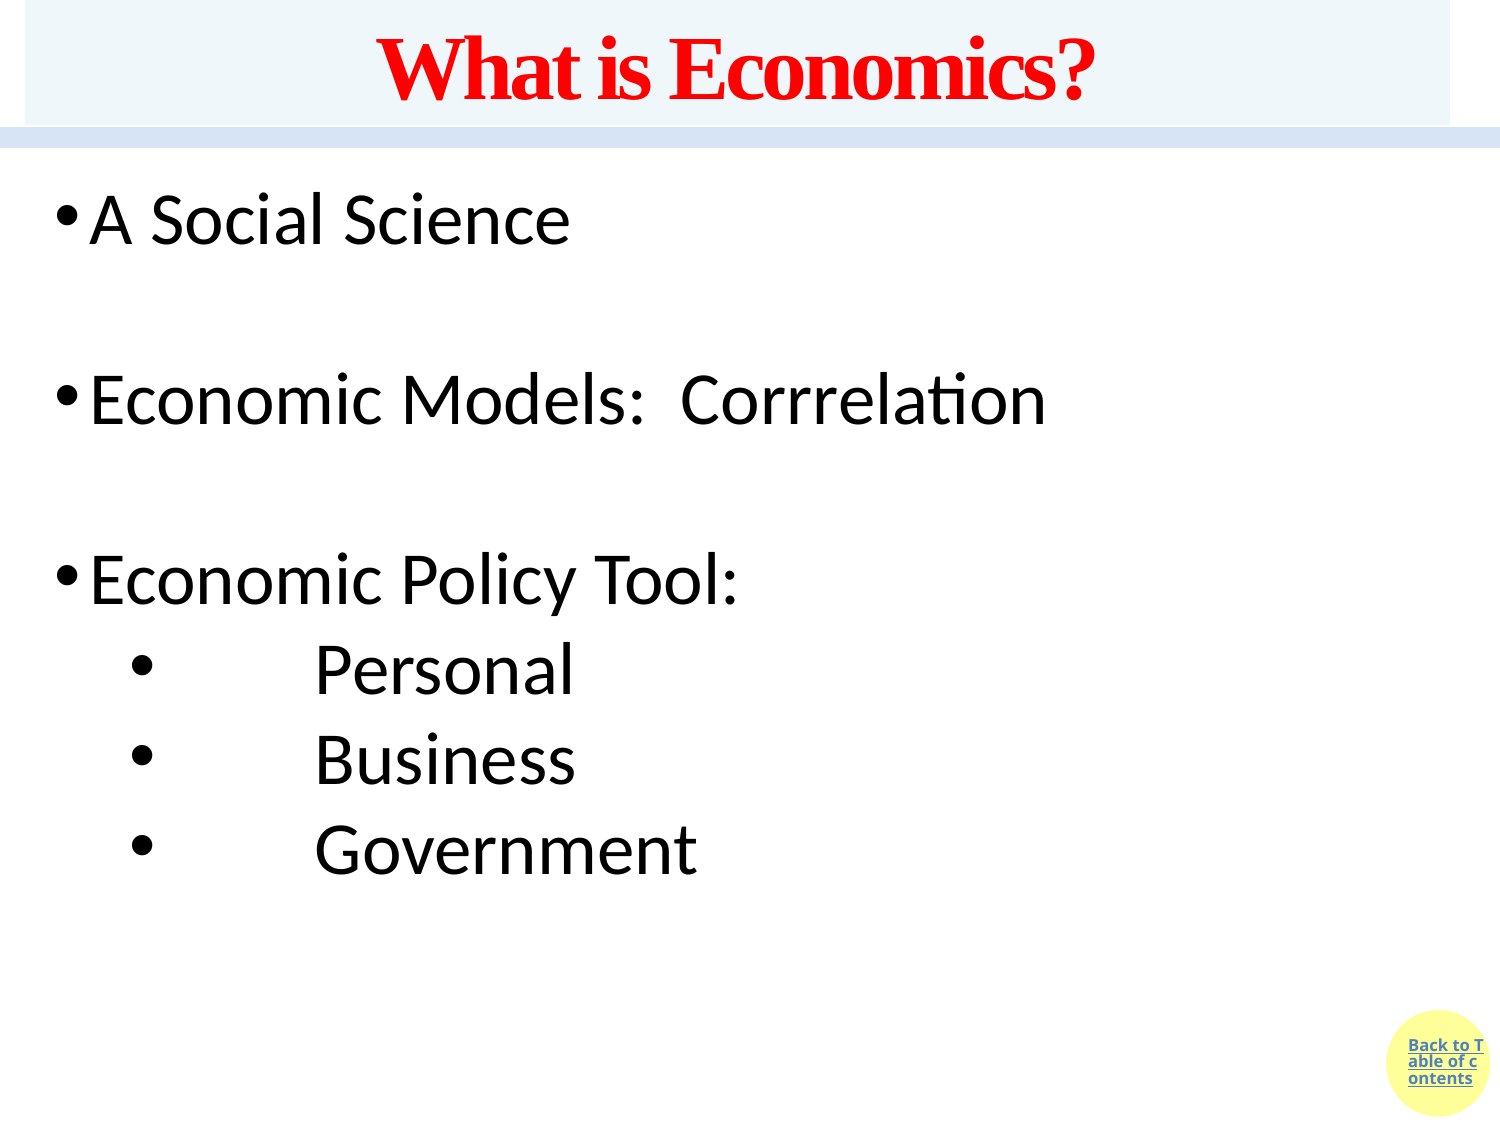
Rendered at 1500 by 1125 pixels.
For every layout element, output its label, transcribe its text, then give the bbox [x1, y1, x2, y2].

title What is Economics? [24, 0, 1450, 125]
text_box A Social Science Economic Models: Corrrelation Economic Policy Tool: Personal Business Government [0, 162, 1500, 1078]
